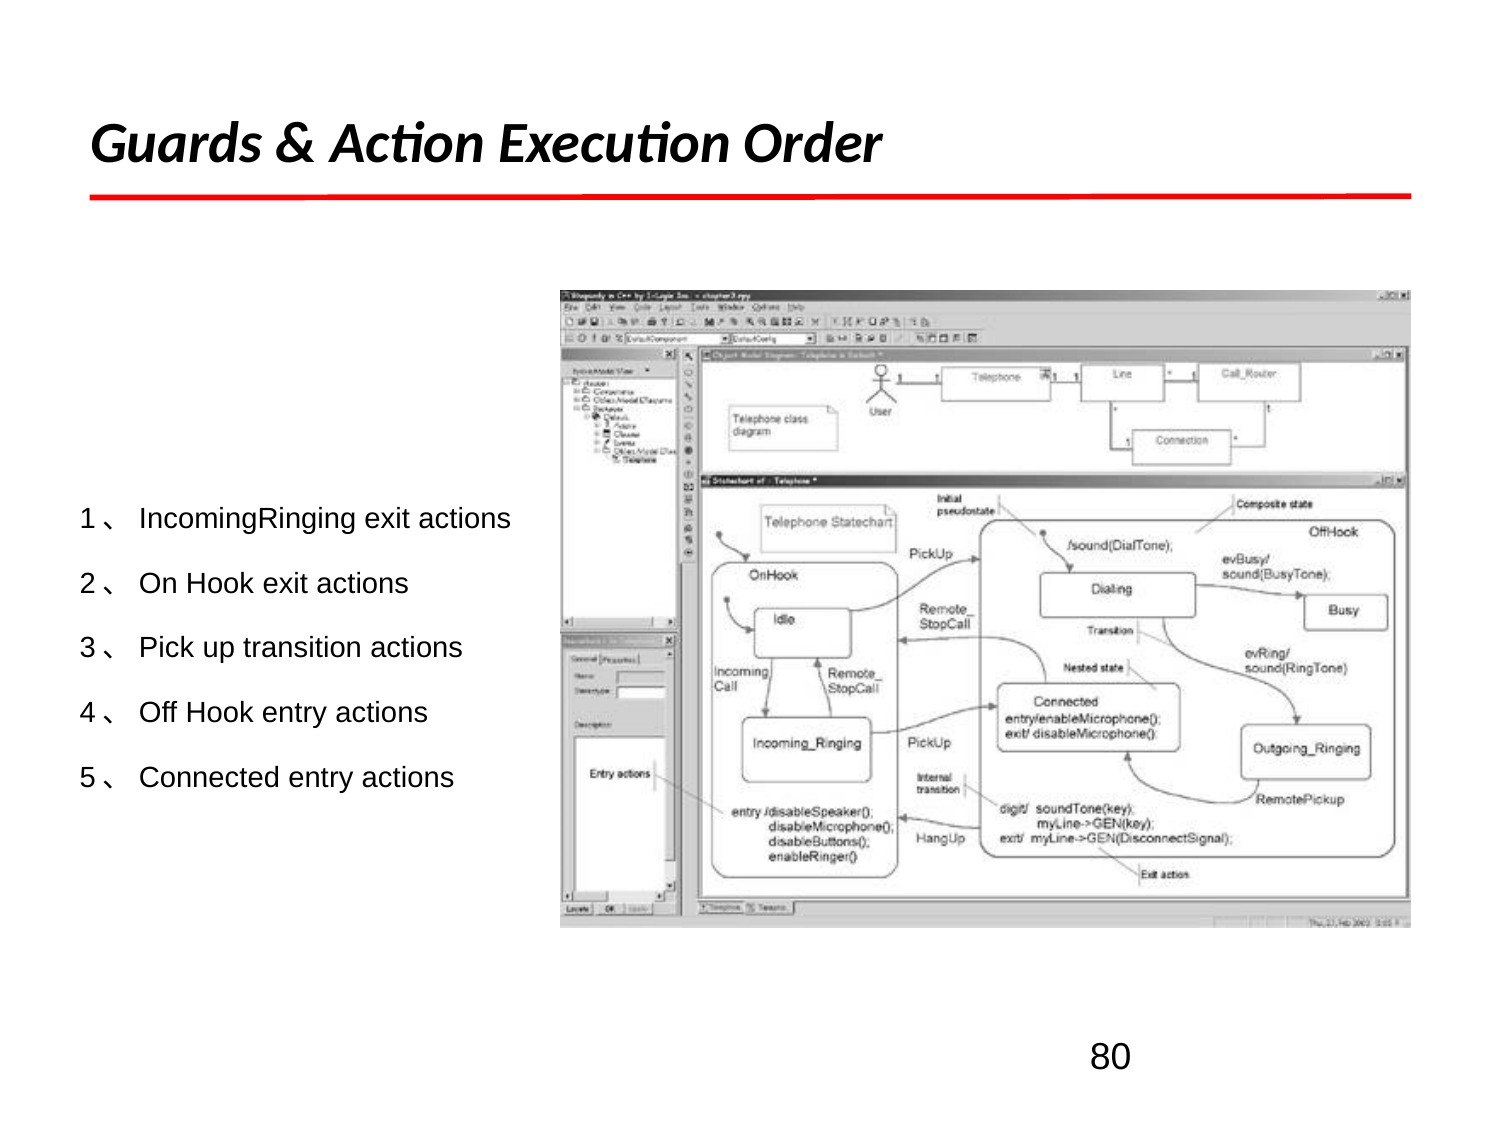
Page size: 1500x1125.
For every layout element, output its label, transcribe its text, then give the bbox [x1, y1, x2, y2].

text_box 1、IncomingRinging exit actions 2、On Hook exit actions 3、Pick up transition actions 4、Off Hook entry actions 5、Connected entry actions [64, 491, 549, 836]
title Guards & Action Execution Order [75, 45, 1425, 233]
picture [560, 290, 1411, 928]
slide_number 80 [1074, 1024, 1426, 1103]
